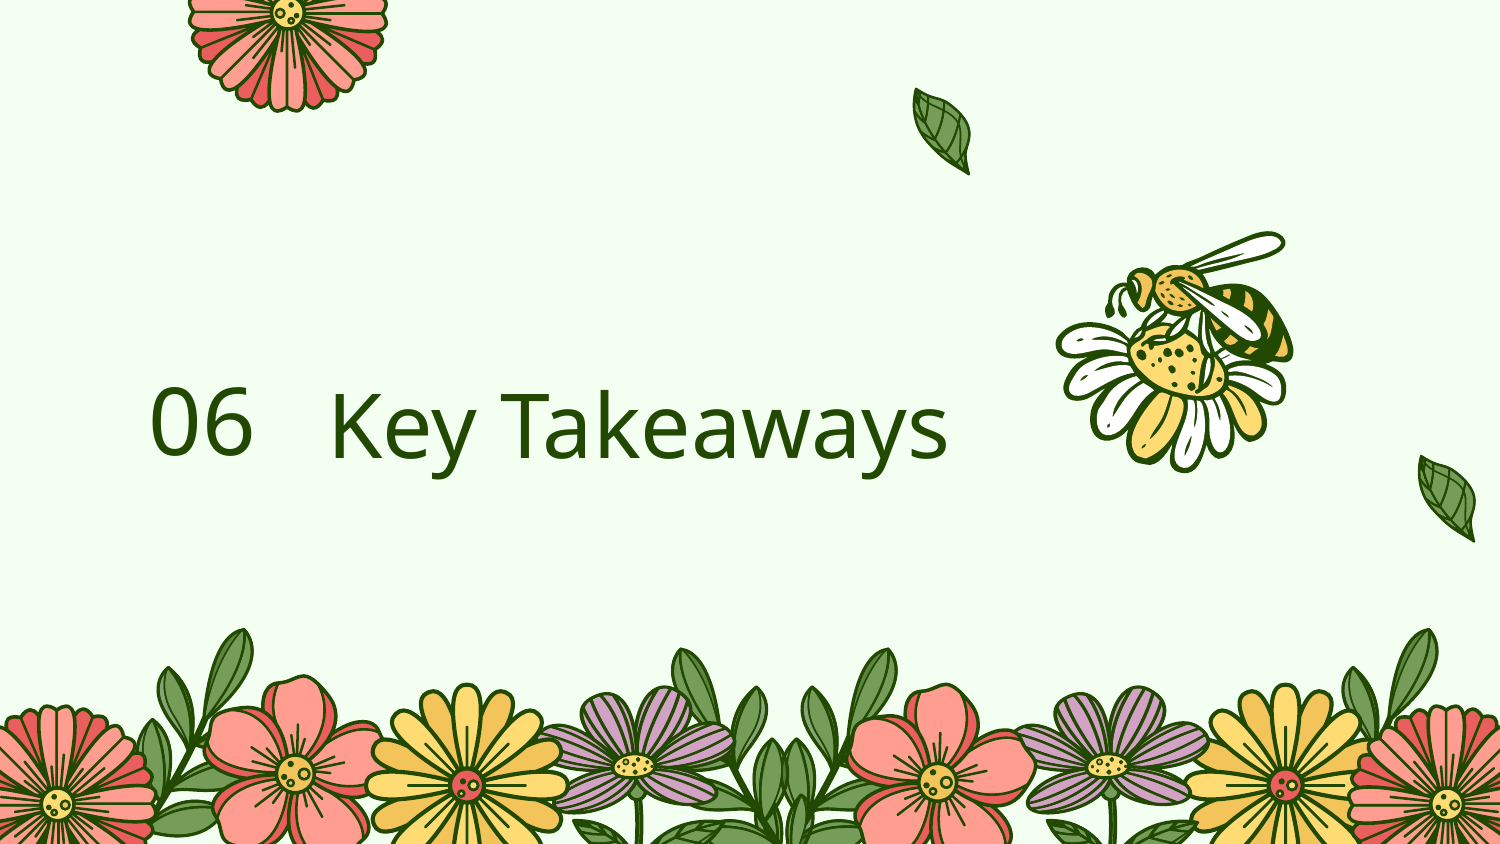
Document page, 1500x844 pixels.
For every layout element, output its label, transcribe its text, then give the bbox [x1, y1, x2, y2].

title Key Takeaways [311, 353, 1023, 492]
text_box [1061, 243, 1332, 465]
title 06 [116, 367, 289, 468]
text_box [0, 628, 1500, 844]
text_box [913, 88, 971, 175]
